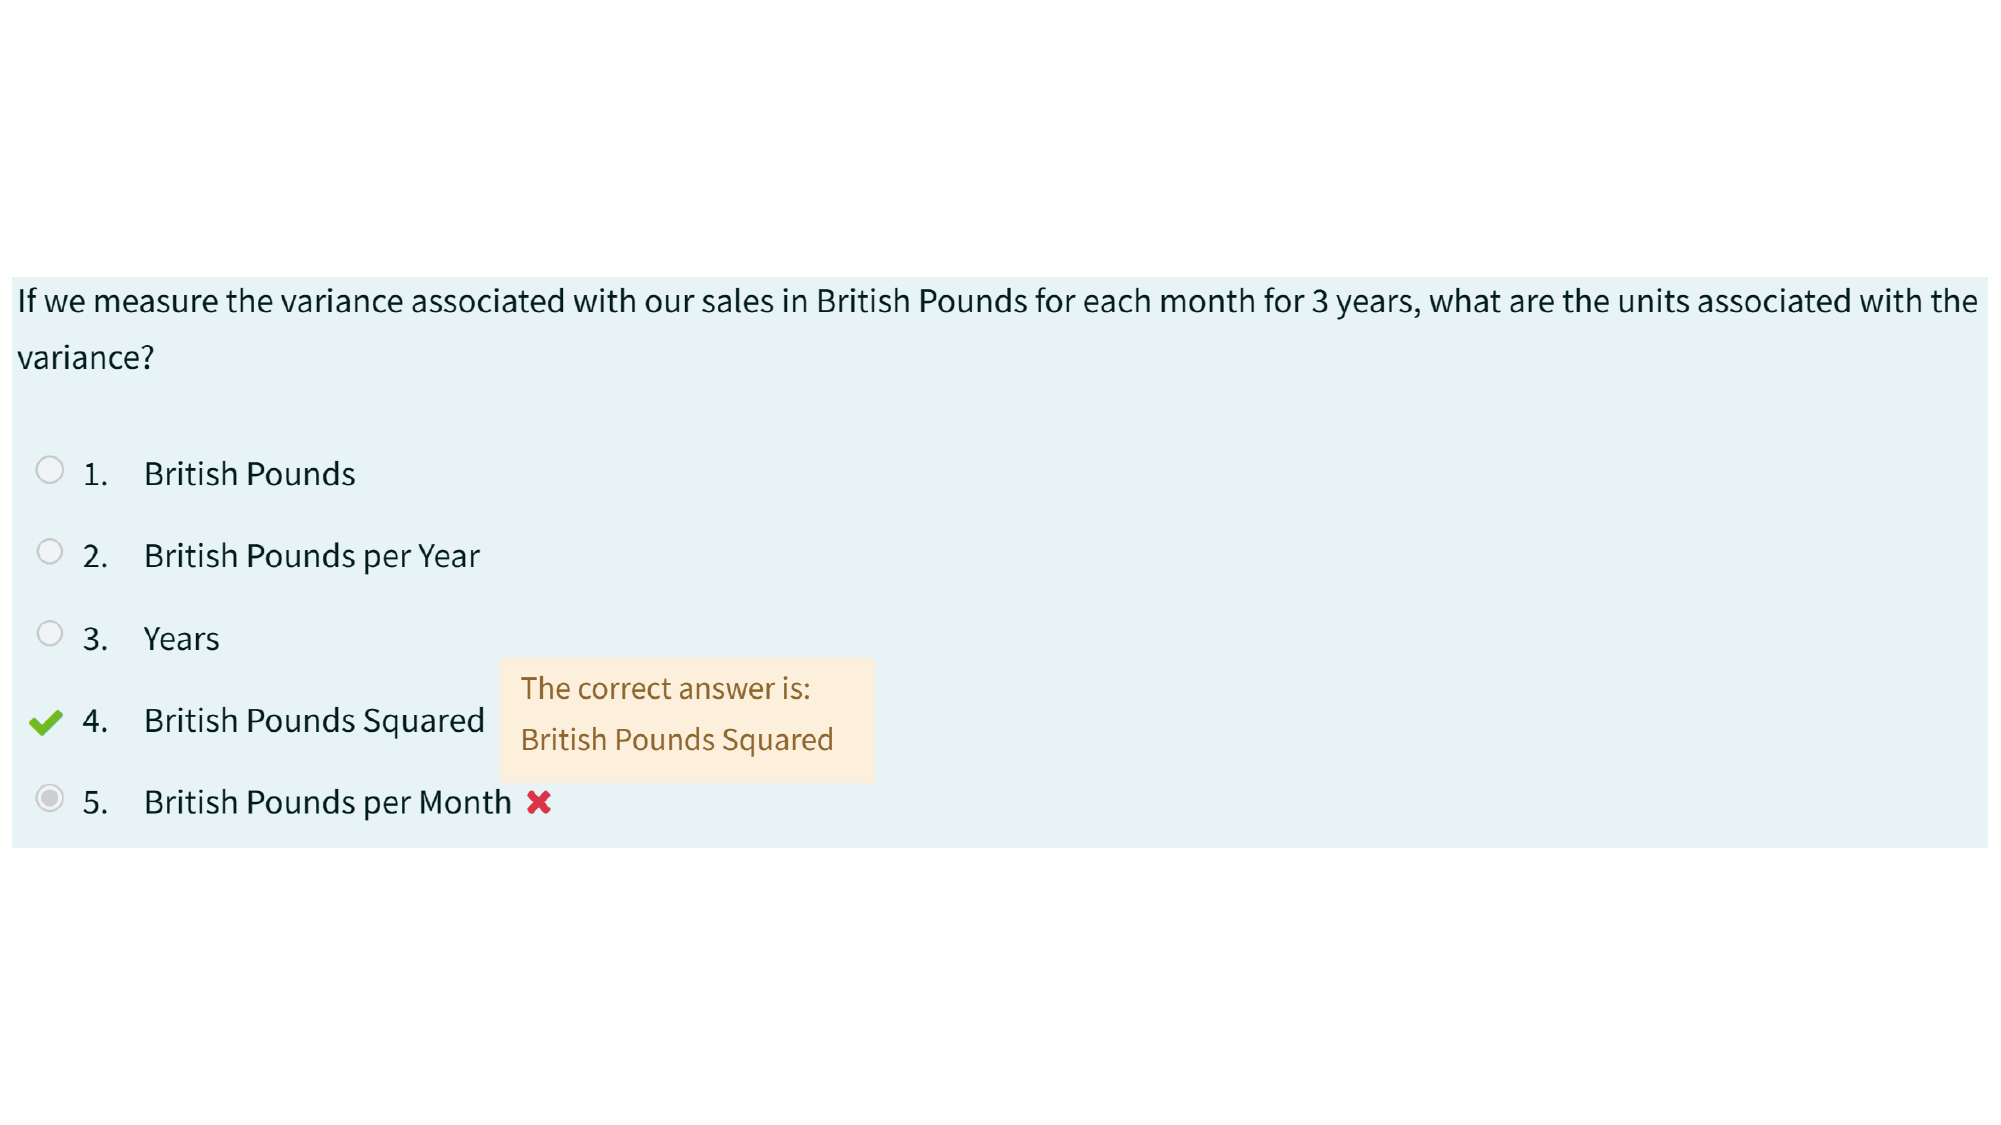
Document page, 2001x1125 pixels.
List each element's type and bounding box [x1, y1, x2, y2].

picture [12, 277, 1988, 848]
